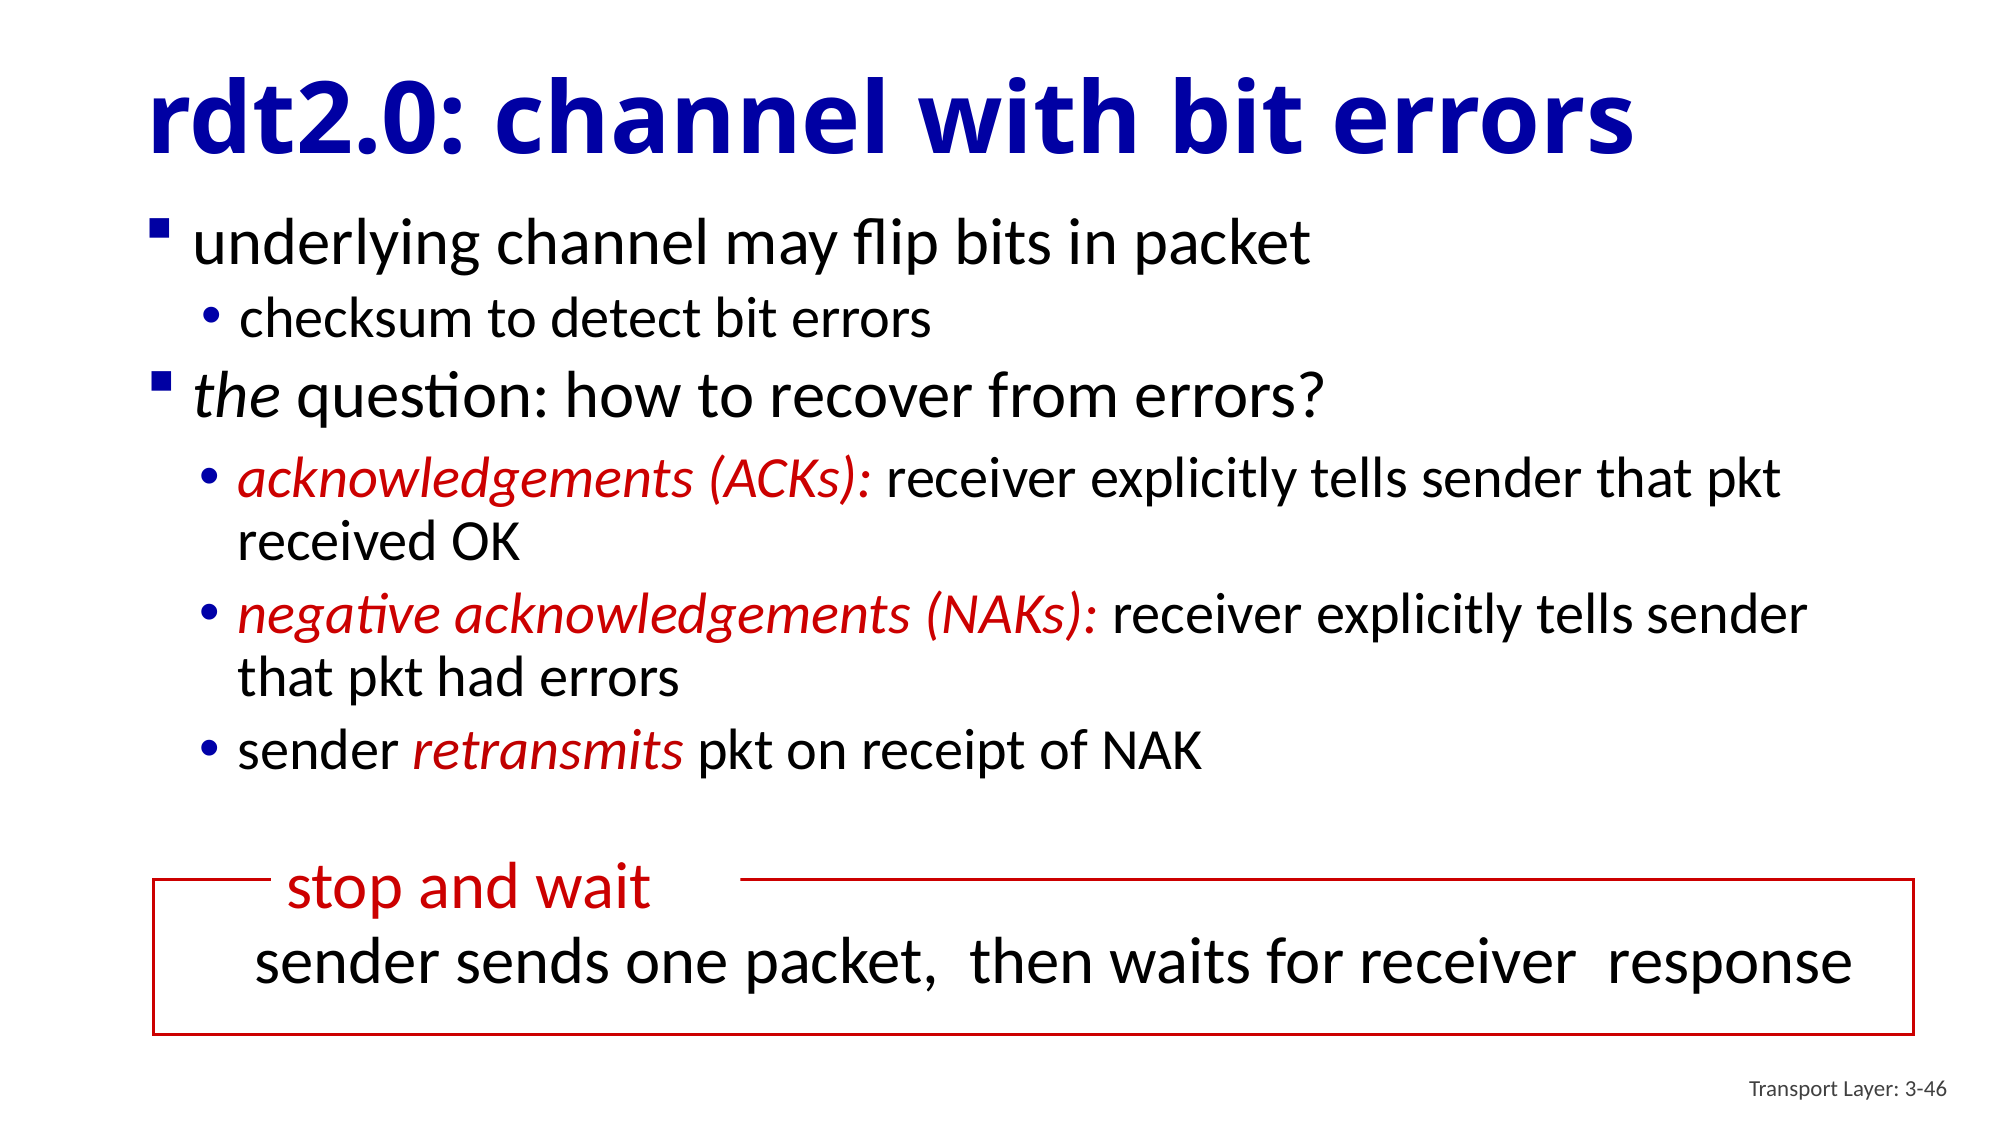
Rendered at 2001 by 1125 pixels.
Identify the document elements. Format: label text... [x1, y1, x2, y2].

text_box underlying channel may flip bits in packet checksum to detect bit errors the question: how to recover from errors? [110, 208, 1932, 939]
text_box acknowledgements (ACKs): receiver explicitly tells sender that pkt received OK negative acknowledgements (NAKs): receiver explicitly tells sender that pkt had errors sender retransmits pkt on receipt of NAK [108, 439, 1914, 794]
slide_number Transport Layer: 3-46 [1512, 1056, 1963, 1117]
title rdt2.0: channel with bit errors [131, 47, 1952, 195]
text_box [153, 834, 1914, 1076]
